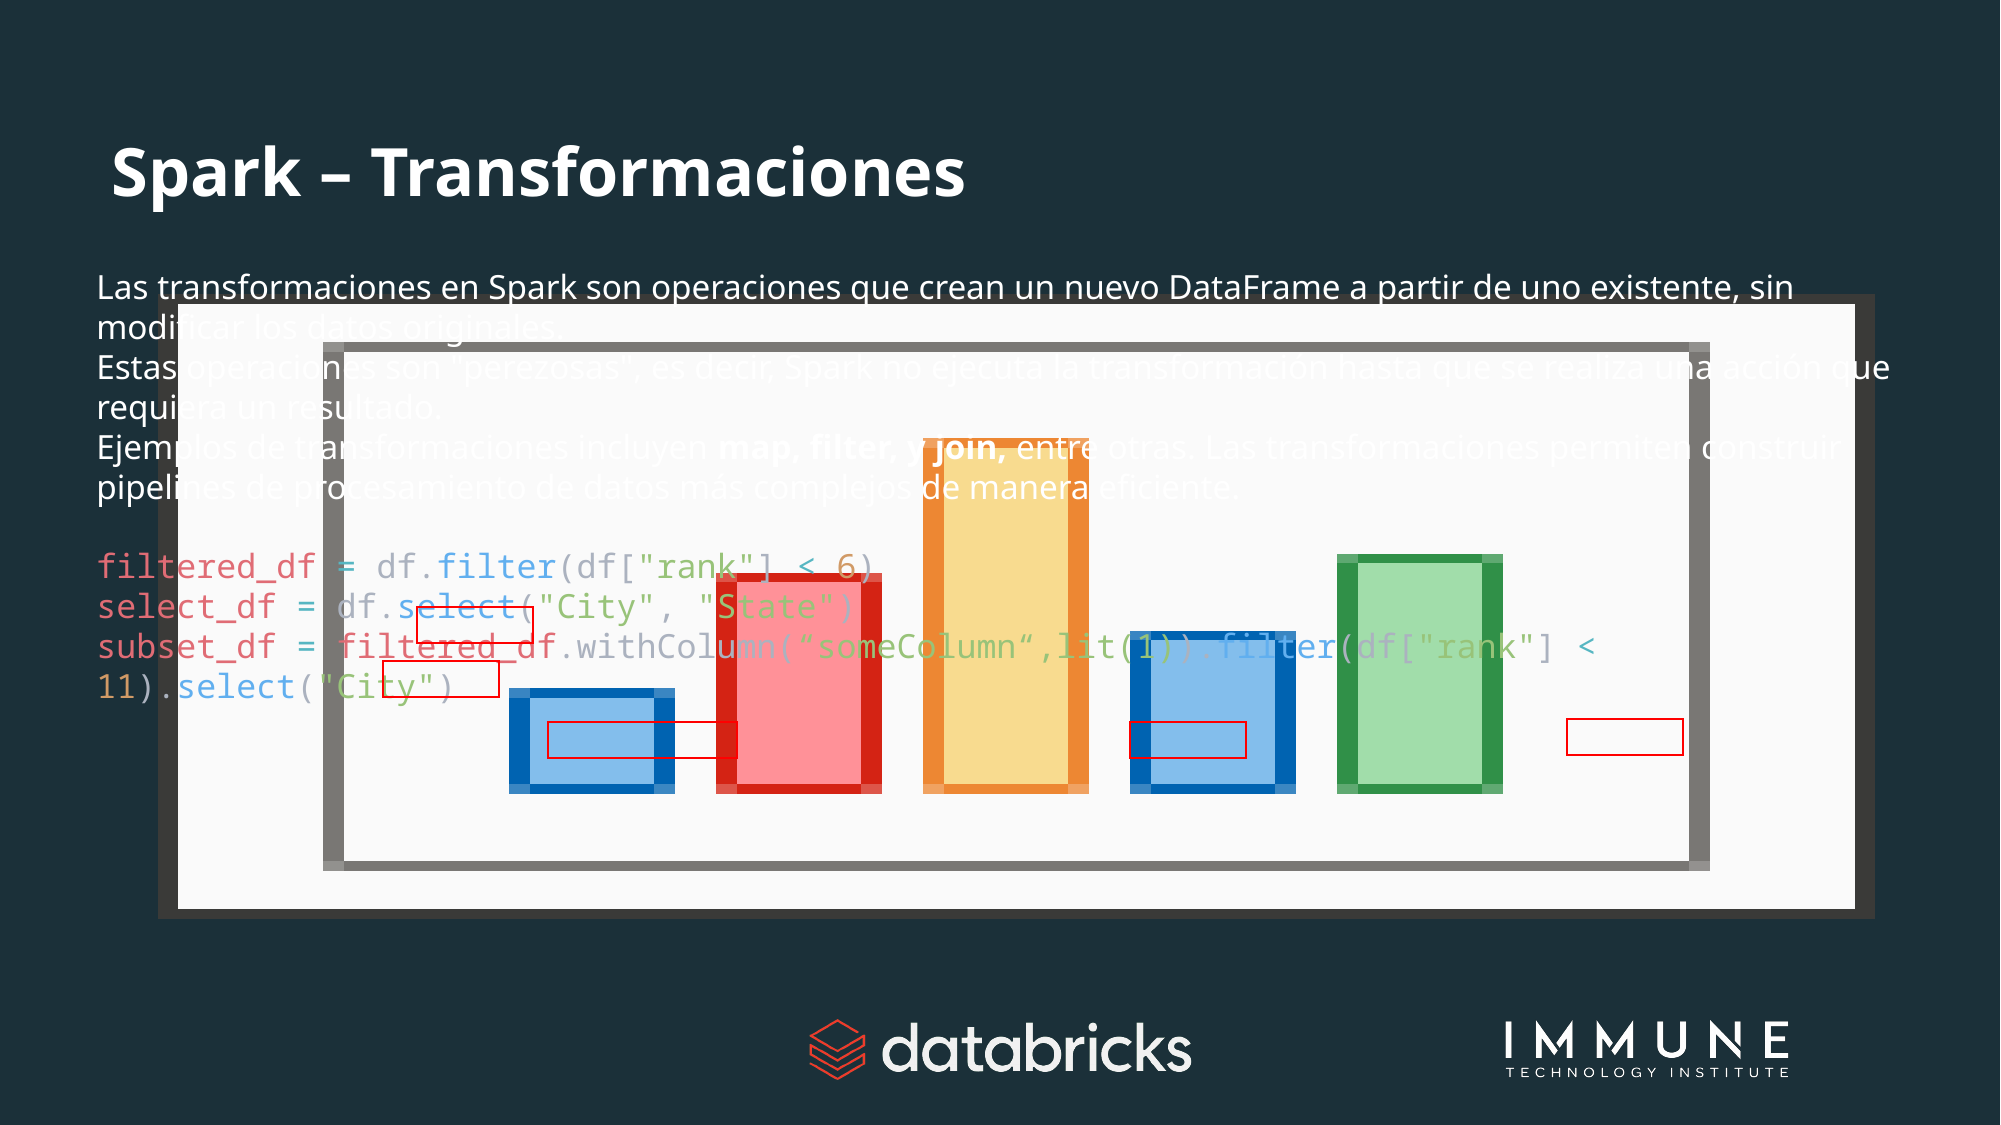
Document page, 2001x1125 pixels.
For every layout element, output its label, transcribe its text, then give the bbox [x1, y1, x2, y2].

text_box [416, 606, 534, 644]
title Spark – Transformaciones [96, 83, 1822, 266]
text_box [1129, 721, 1247, 759]
text_box [547, 721, 738, 759]
text_box [1566, 718, 1684, 756]
text_box [382, 660, 500, 698]
picture [807, 1019, 1193, 1080]
picture [1477, 1003, 1822, 1097]
text_box Las transformaciones en Spark son operaciones que crean un nuevo DataFrame a partir de uno existente, sin modificar los datos originales. Estas operaciones son "perezosas", es decir, Spark no ejecuta la transformación hasta que se realiza una acción que requiera un resultado. Ejemplos de transformaciones incluyen map, filter, y join, entre otras. Las transformaciones permiten construir pipelines de procesamiento de datos más complejos de manera eficiente. filtered_df = df.filter(df["rank"] < 6) select_df = df.select("City", "State") subset_df = filtered_df.withColumn(“someColumn“,lit(1)).filter(df["rank"] < 11).select("City") [96, 266, 1938, 948]
